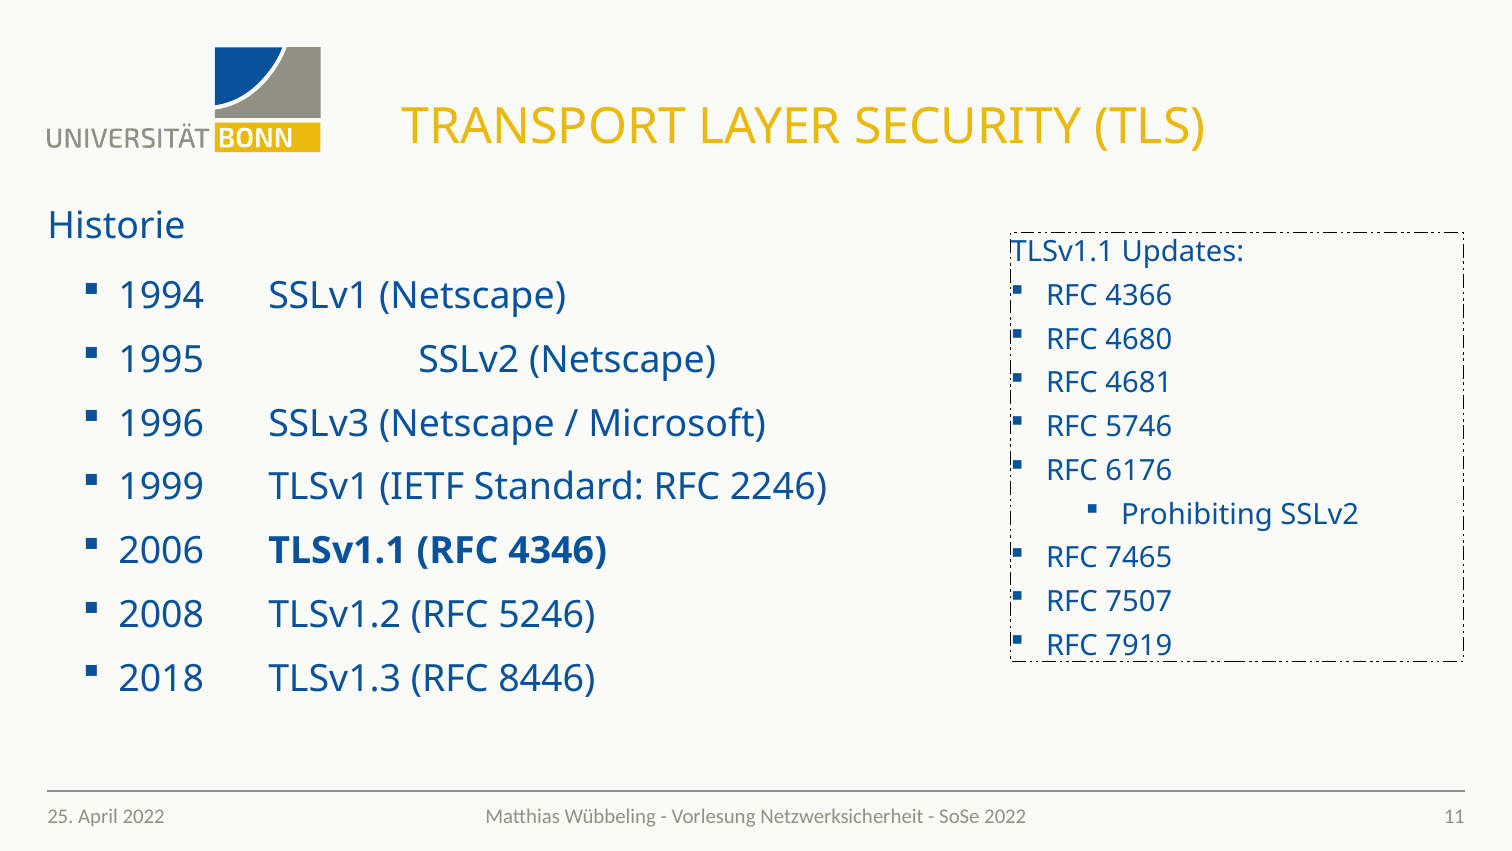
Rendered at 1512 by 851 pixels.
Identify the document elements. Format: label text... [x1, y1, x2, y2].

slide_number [47, 791, 189, 839]
title Transport Layer Security (TLS) [401, 47, 1465, 154]
text_box TLSv1.1 Updates: RFC 4366 RFC 4680 RFC 4681 RFC 5746 RFC 6176 Prohibiting SSLv2 RFC 7465 RFC 7507 RFC 7919 [1010, 232, 1464, 662]
slide_number 11 [1370, 791, 1465, 839]
footer Matthias Wübbeling - Vorlesung Netzwerksicherheit - SoSe 2022 [342, 791, 1170, 839]
list Historie 1994 SSLv1 (Netscape) 1995 SSLv2 (Netscape) 1996 SSLv3 (Netscape / Microsoft) 1999 TLSv1 (IETF Standard: RFC 2246) 2006 TLSv1.1 (RFC 4346) 2008 TLSv1.2 (RFC 5246) 2018 TLSv1.3 (RFC 8446) [47, 200, 1465, 745]
